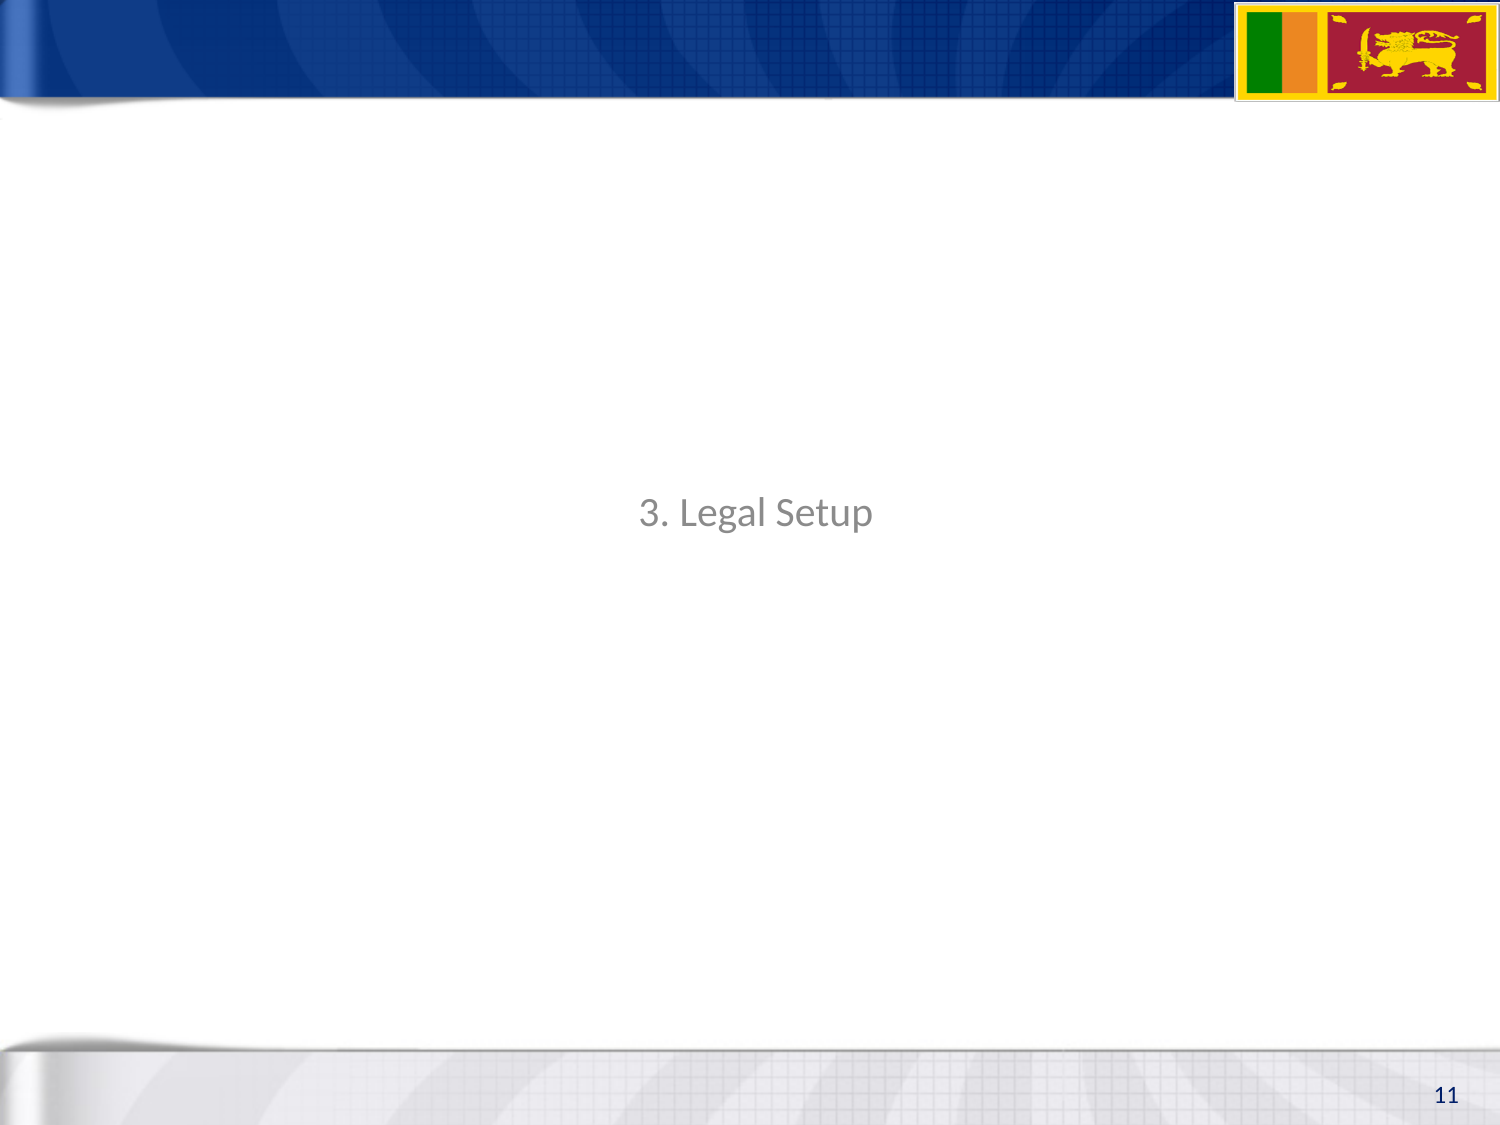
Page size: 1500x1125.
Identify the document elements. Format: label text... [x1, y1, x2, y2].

picture [0, 0, 1500, 120]
list 3. Legal Setup [118, 476, 1394, 723]
slide_number 11 [1356, 1070, 1475, 1117]
picture [0, 1032, 1500, 1125]
